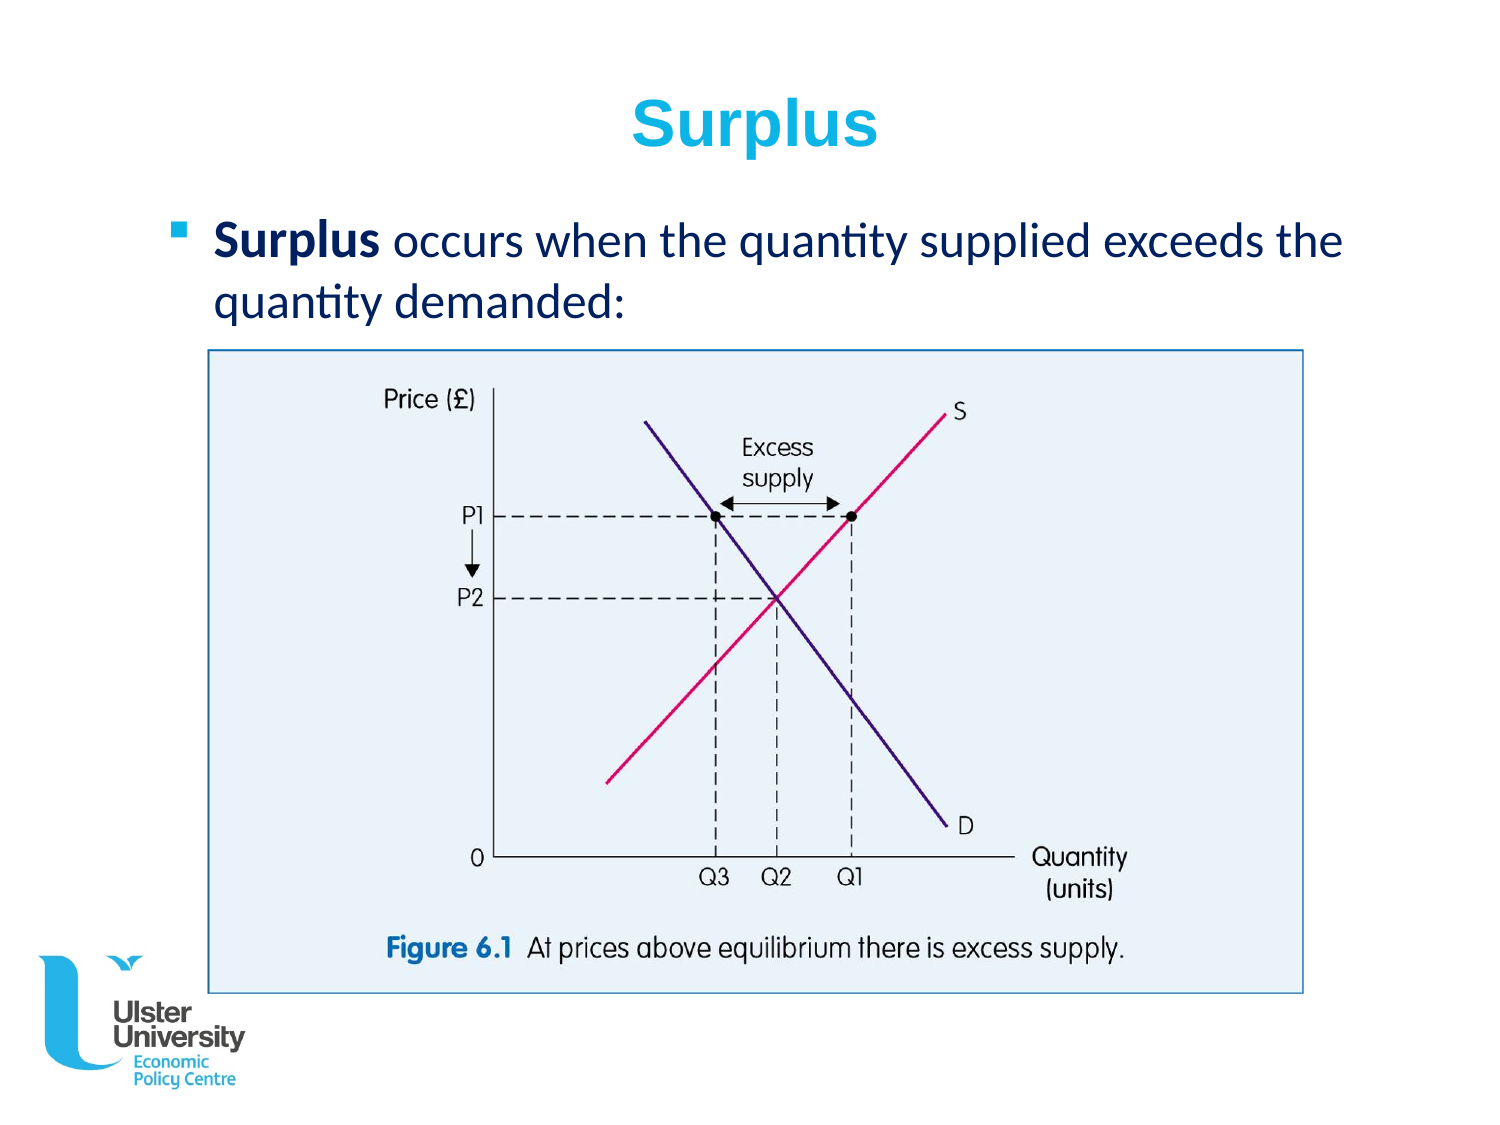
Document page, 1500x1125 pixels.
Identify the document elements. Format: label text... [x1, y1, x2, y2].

list Surplus occurs when the quantity supplied exceeds the quantity demanded: [76, 196, 1436, 953]
title Surplus [81, 73, 1430, 166]
picture [5, 349, 1304, 1118]
